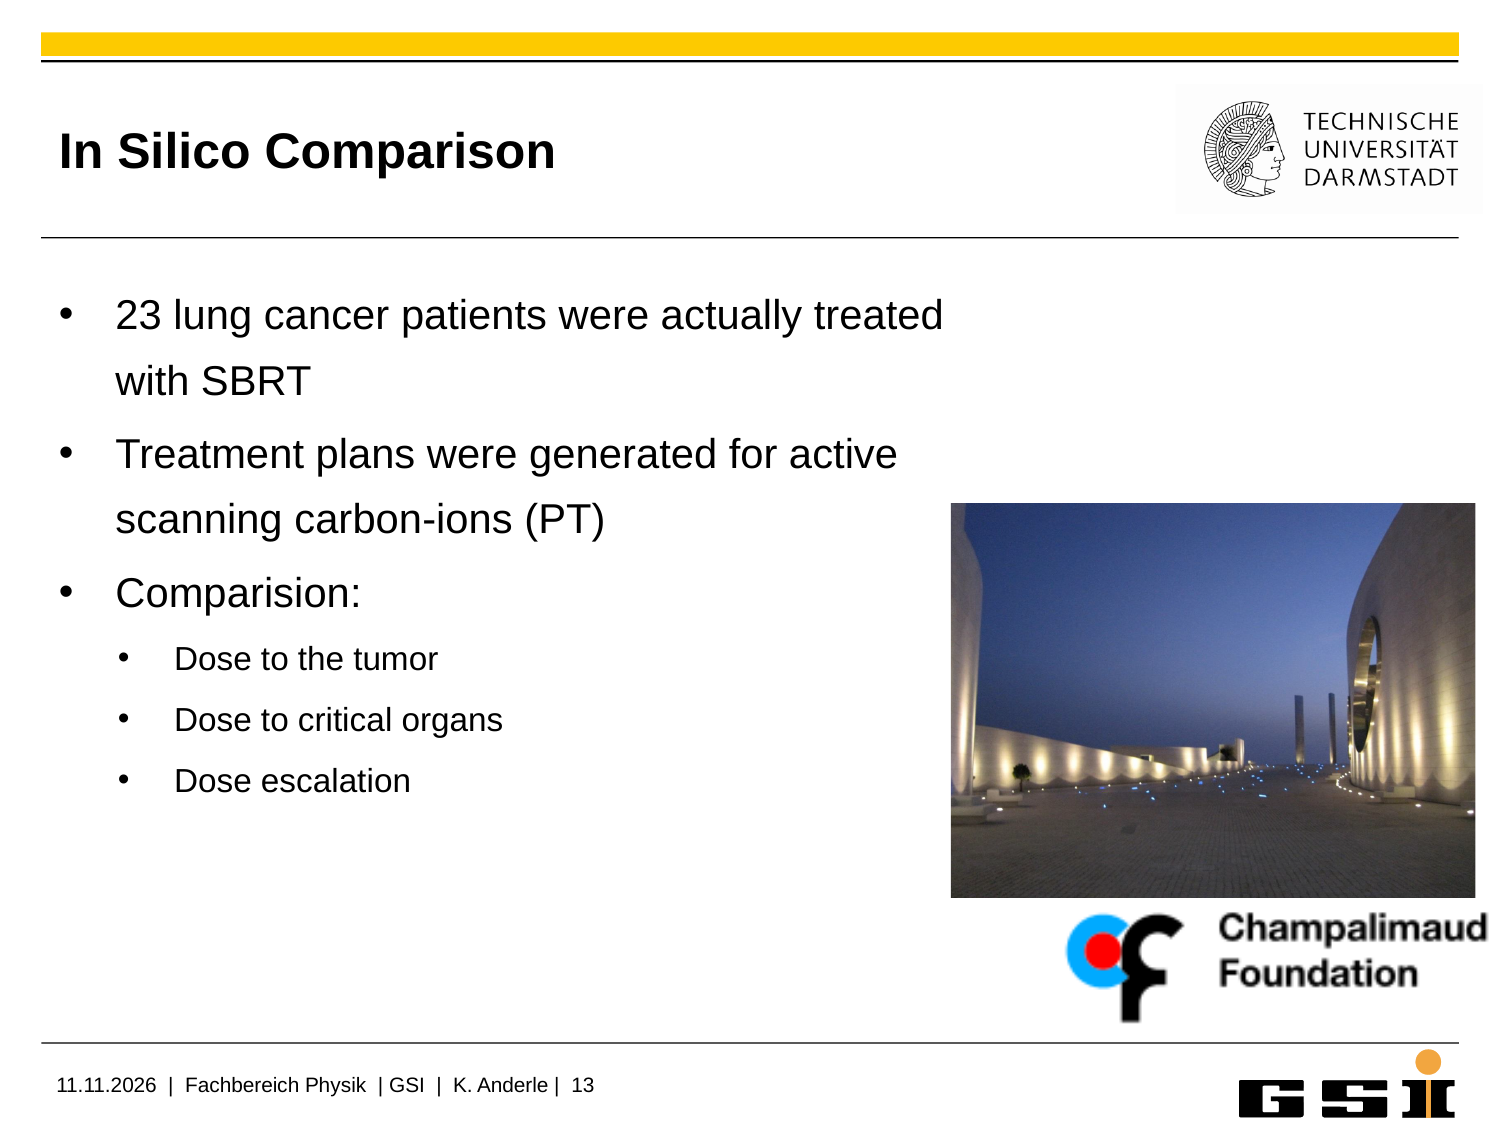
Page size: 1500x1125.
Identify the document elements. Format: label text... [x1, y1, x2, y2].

picture [950, 503, 1476, 898]
title In Silico Comparison [58, 79, 1149, 218]
picture [1054, 899, 1500, 1030]
list 23 lung cancer patients were actually treated with SBRT Treatment plans were generated for active scanning carbon-ions (PT) Comparision: Dose to the tumor Dose to critical organs Dose escalation [58, 265, 987, 1001]
picture [1175, 84, 1483, 214]
